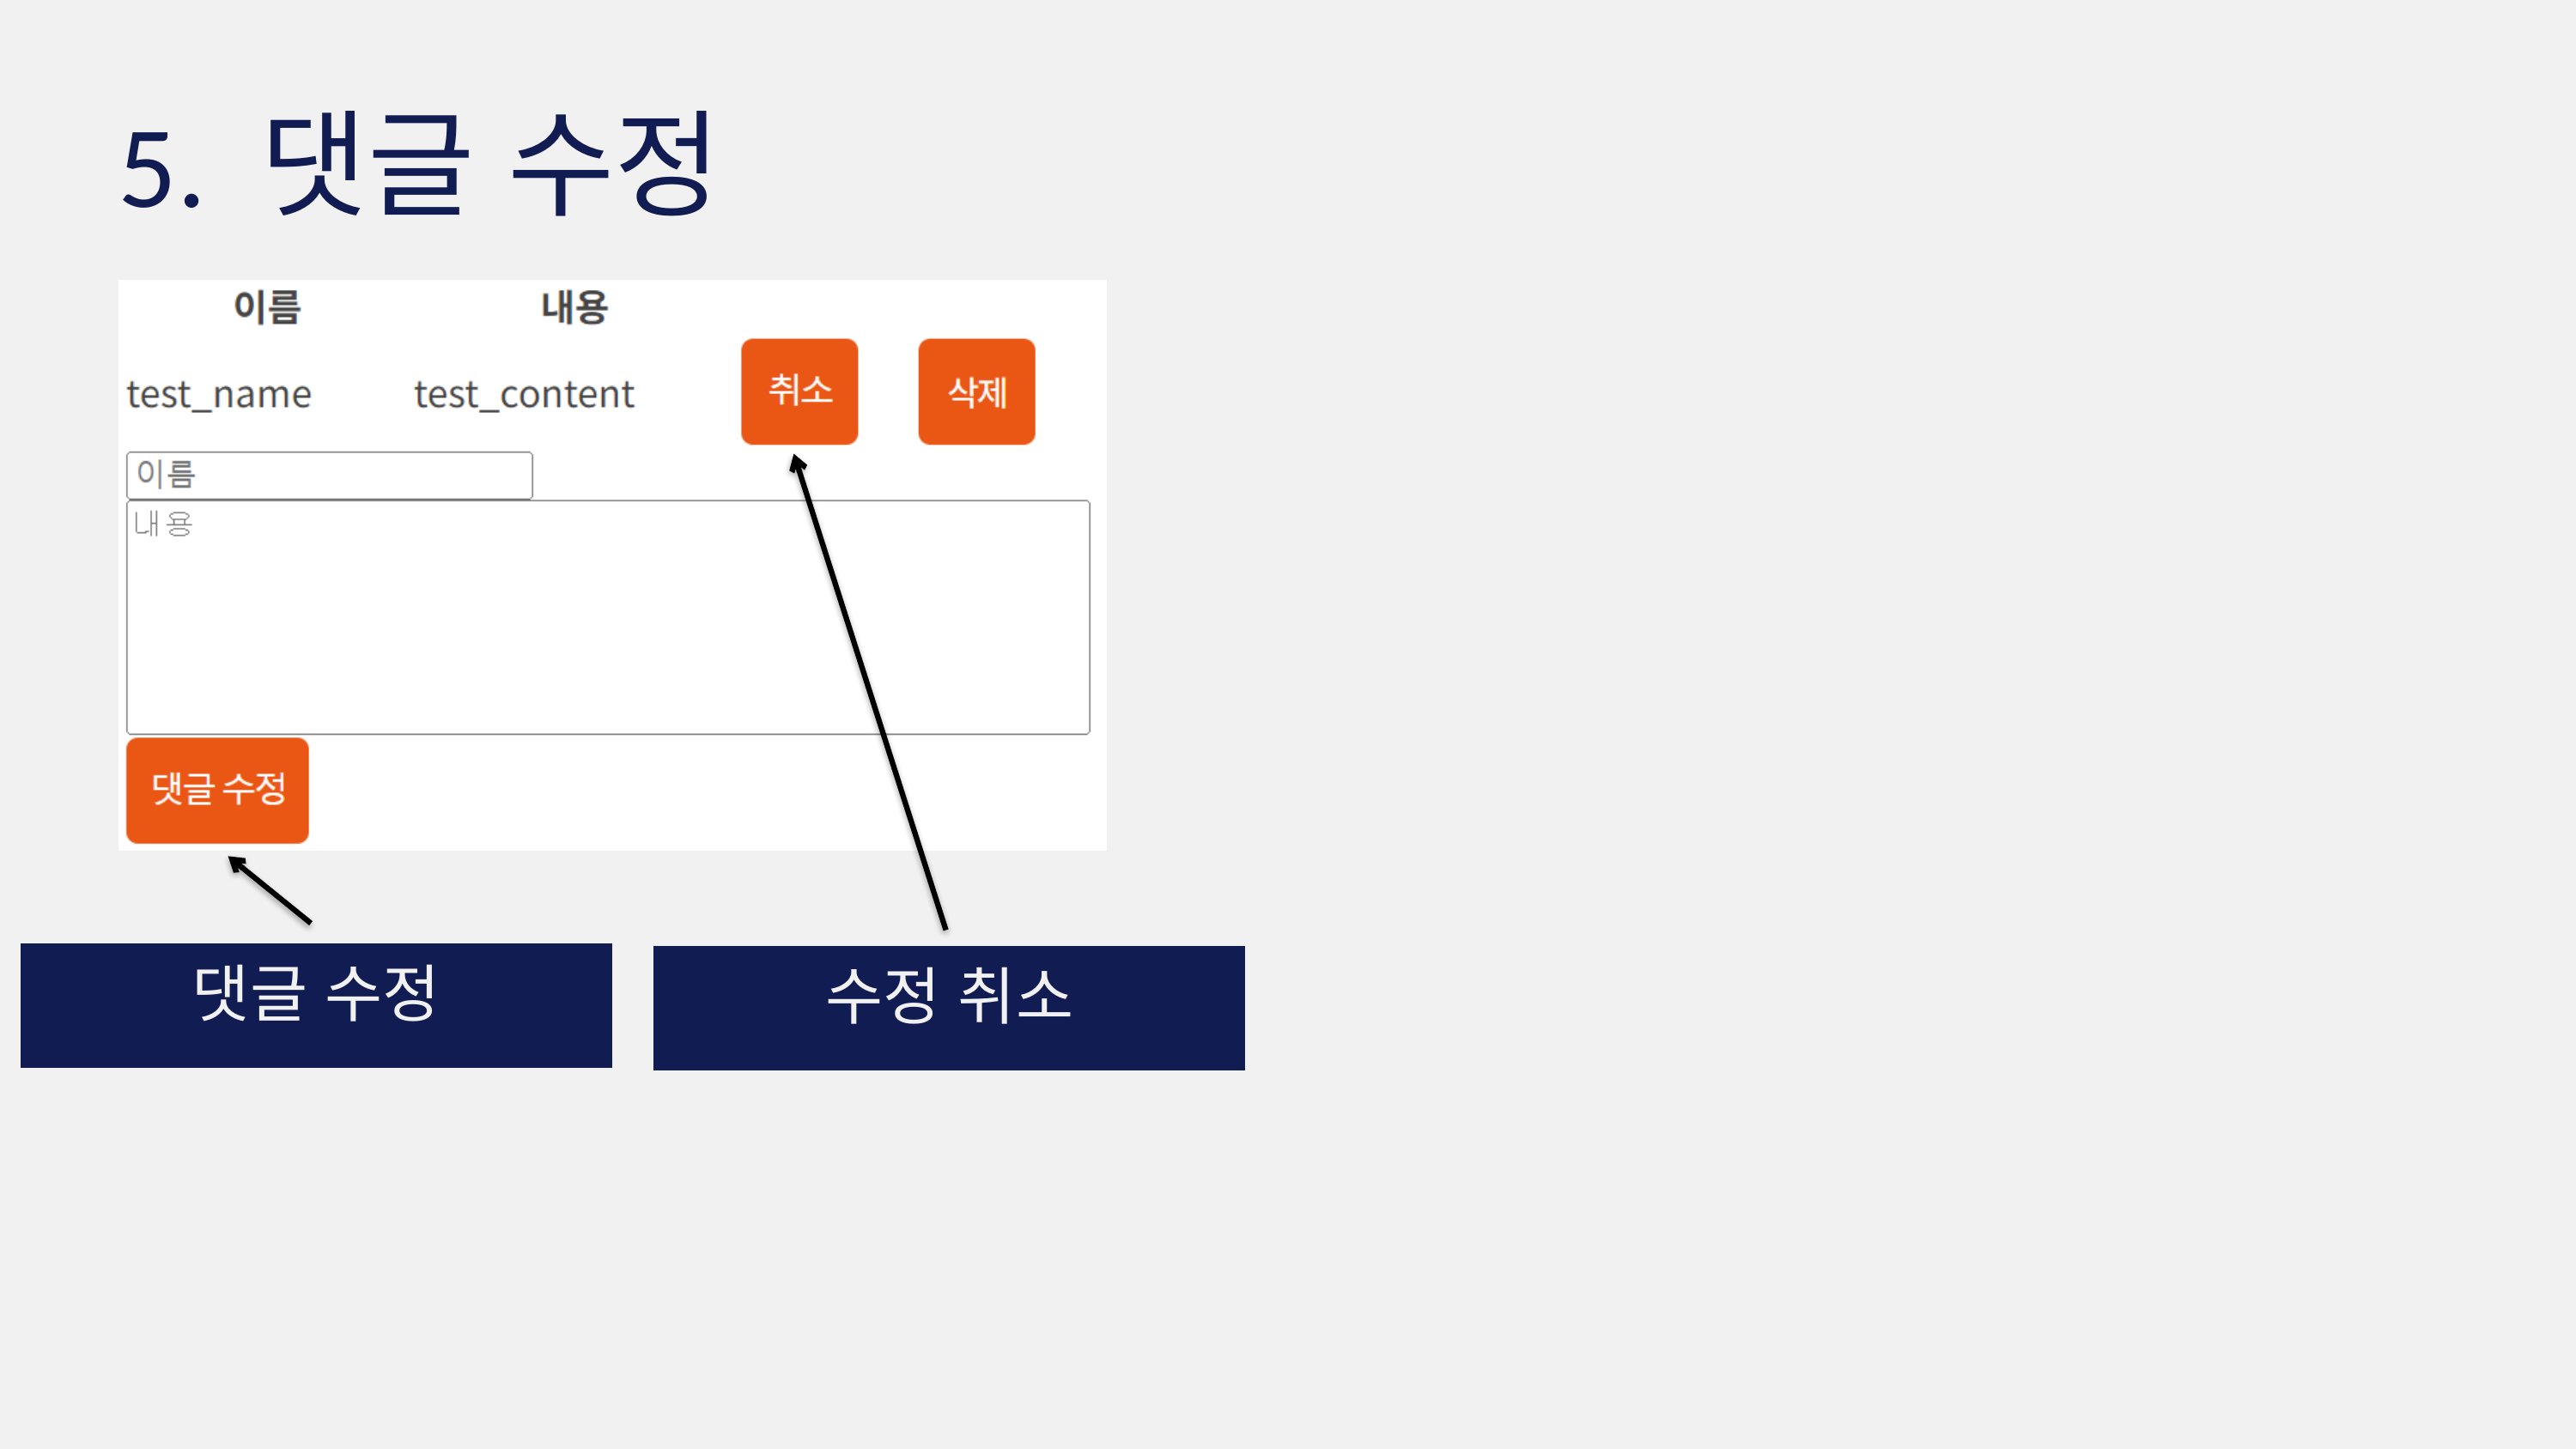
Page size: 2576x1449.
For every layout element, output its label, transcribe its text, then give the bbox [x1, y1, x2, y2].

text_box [21, 902, 613, 1069]
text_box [793, 453, 946, 931]
text_box 5. 댓글 수정 [118, 90, 1246, 231]
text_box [653, 945, 1246, 1070]
picture [118, 280, 1107, 852]
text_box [228, 856, 312, 924]
